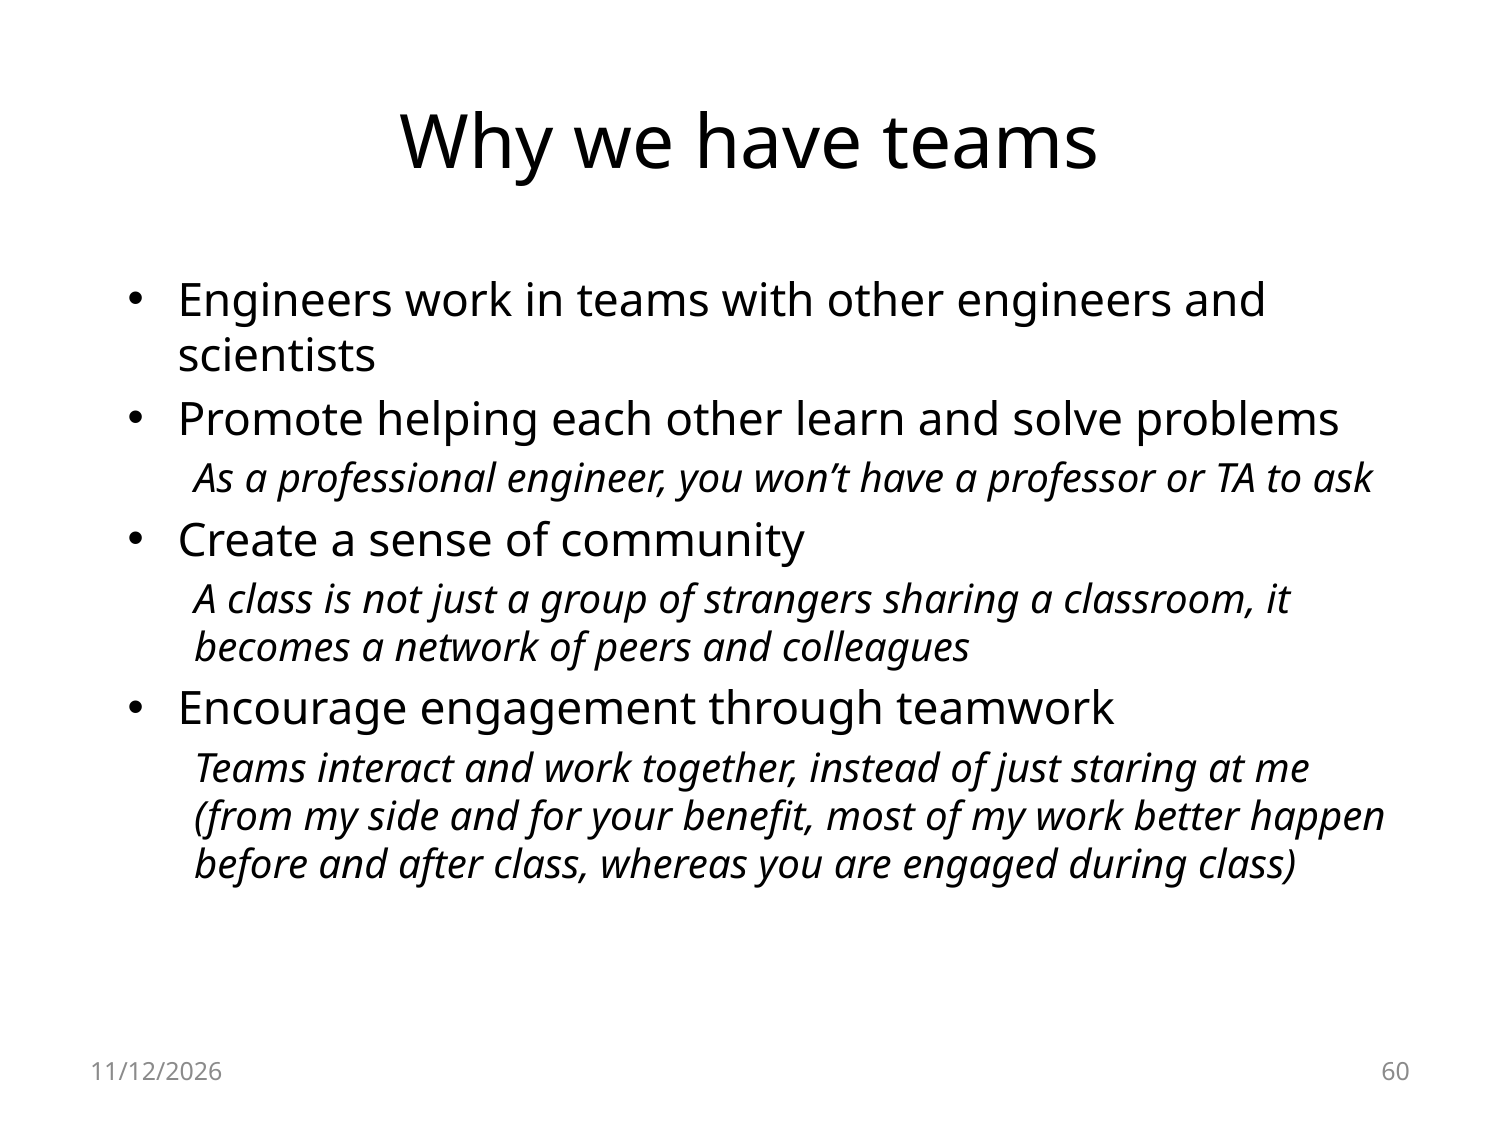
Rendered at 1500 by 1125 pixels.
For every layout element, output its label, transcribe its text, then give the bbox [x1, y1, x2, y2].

slide_number 60 [1074, 1042, 1425, 1103]
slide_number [75, 1042, 425, 1103]
list Engineers work in teams with other engineers and scientists Promote helping each other learn and solve problems As a professional engineer, you won’t have a professor or TA to ask Create a sense of community A class is not just a group of strangers sharing a classroom, it becomes a network of peers and colleagues Encourage engagement through teamwork Teams interact and work together, instead of just staring at me (from my side and for your benefit, most of my work better happen before and after class, whereas you are engaged during class) [112, 262, 1425, 1005]
title Why we have teams [75, 45, 1425, 233]
